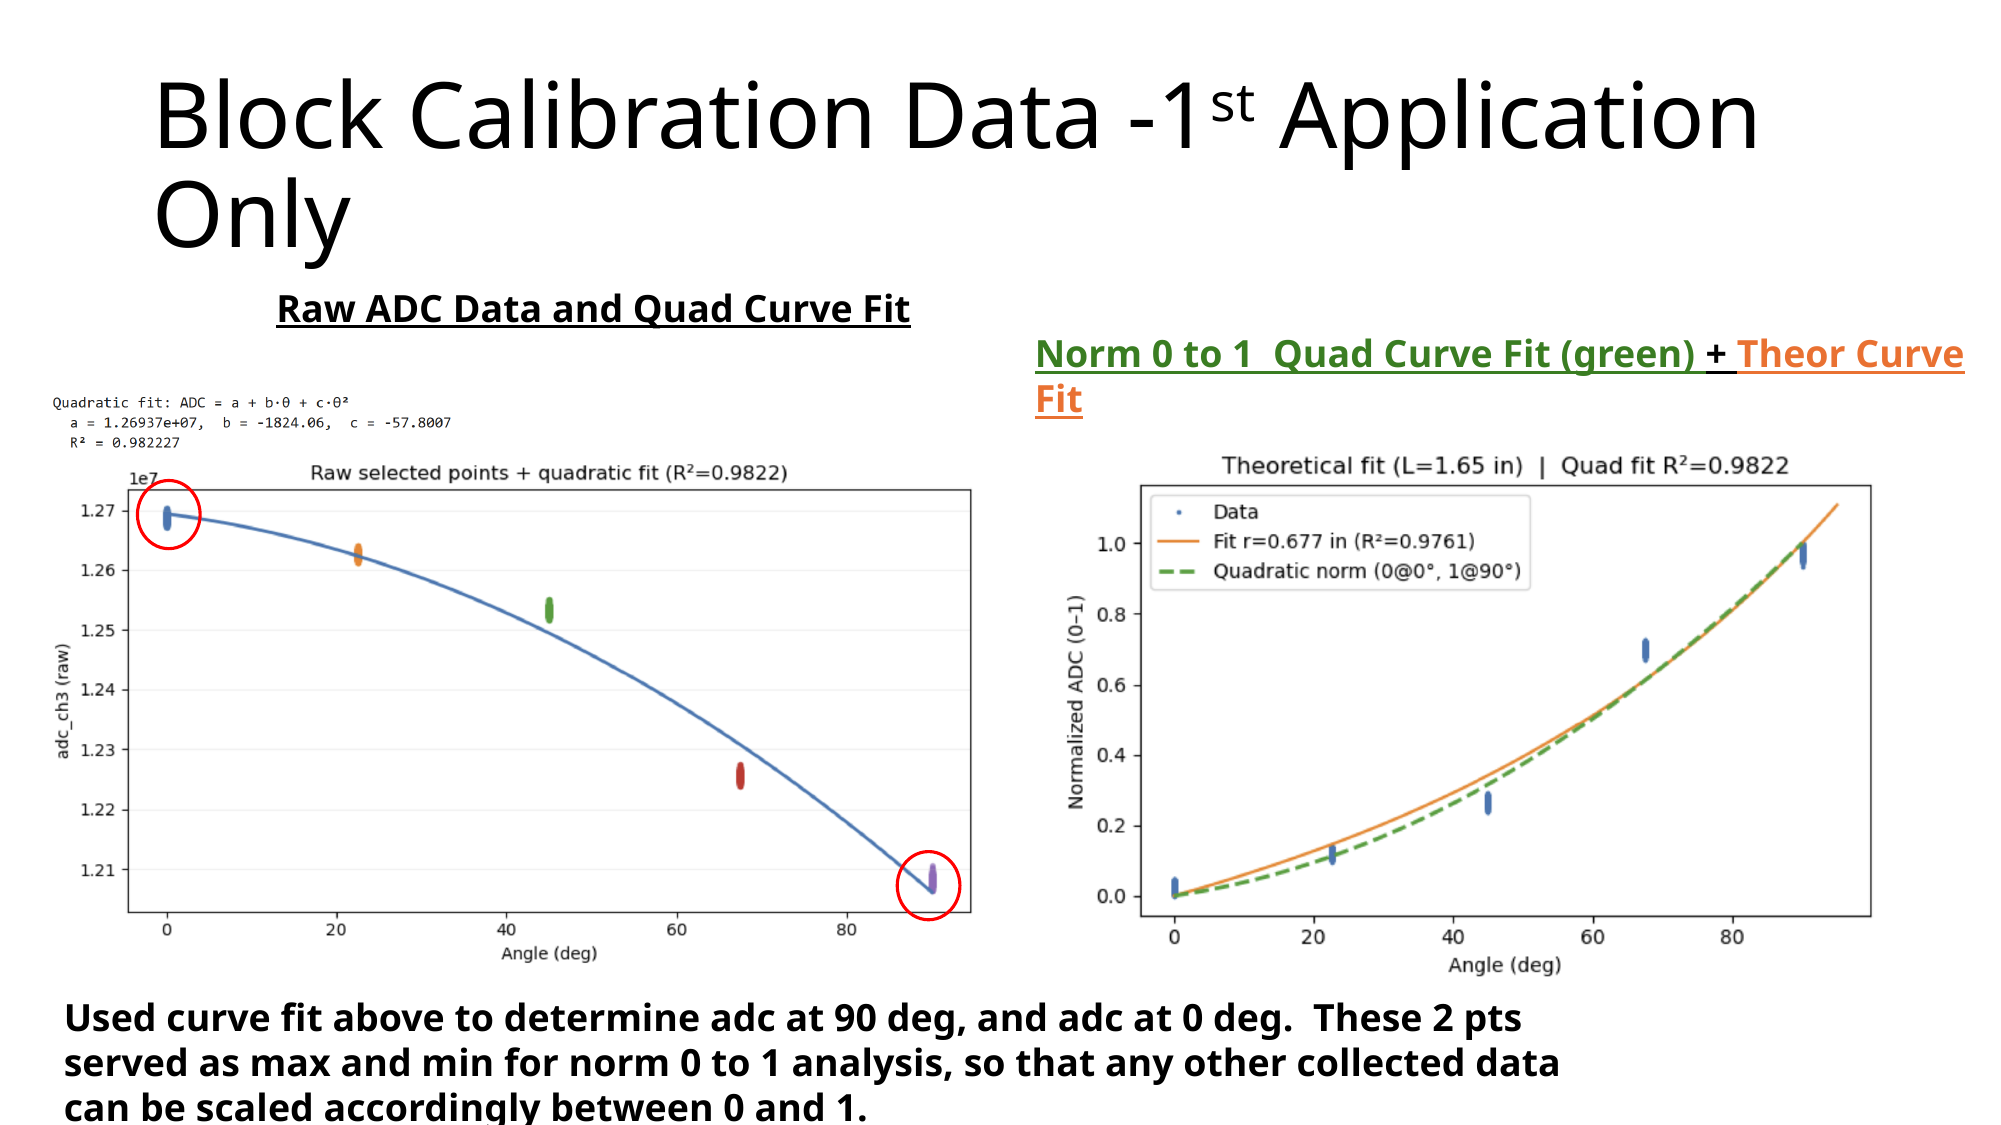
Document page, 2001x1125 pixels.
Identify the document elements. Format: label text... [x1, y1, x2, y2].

picture [22, 376, 1015, 974]
text_box Used curve fit above to determine adc at 90 deg, and adc at 0 deg. These 2 pts served as max and min for norm 0 to 1 analysis, so that any other collected data can be scaled accordingly between 0 and 1. [49, 986, 1616, 1125]
text_box Raw ADC Data and Quad Curve Fit [261, 277, 930, 337]
title Block Calibration Data -1st Application Only [137, 59, 1863, 278]
text_box Norm 0 to 1 Quad Curve Fit (green) + Theor Curve Fit [1019, 323, 1987, 428]
picture [1040, 448, 1917, 997]
